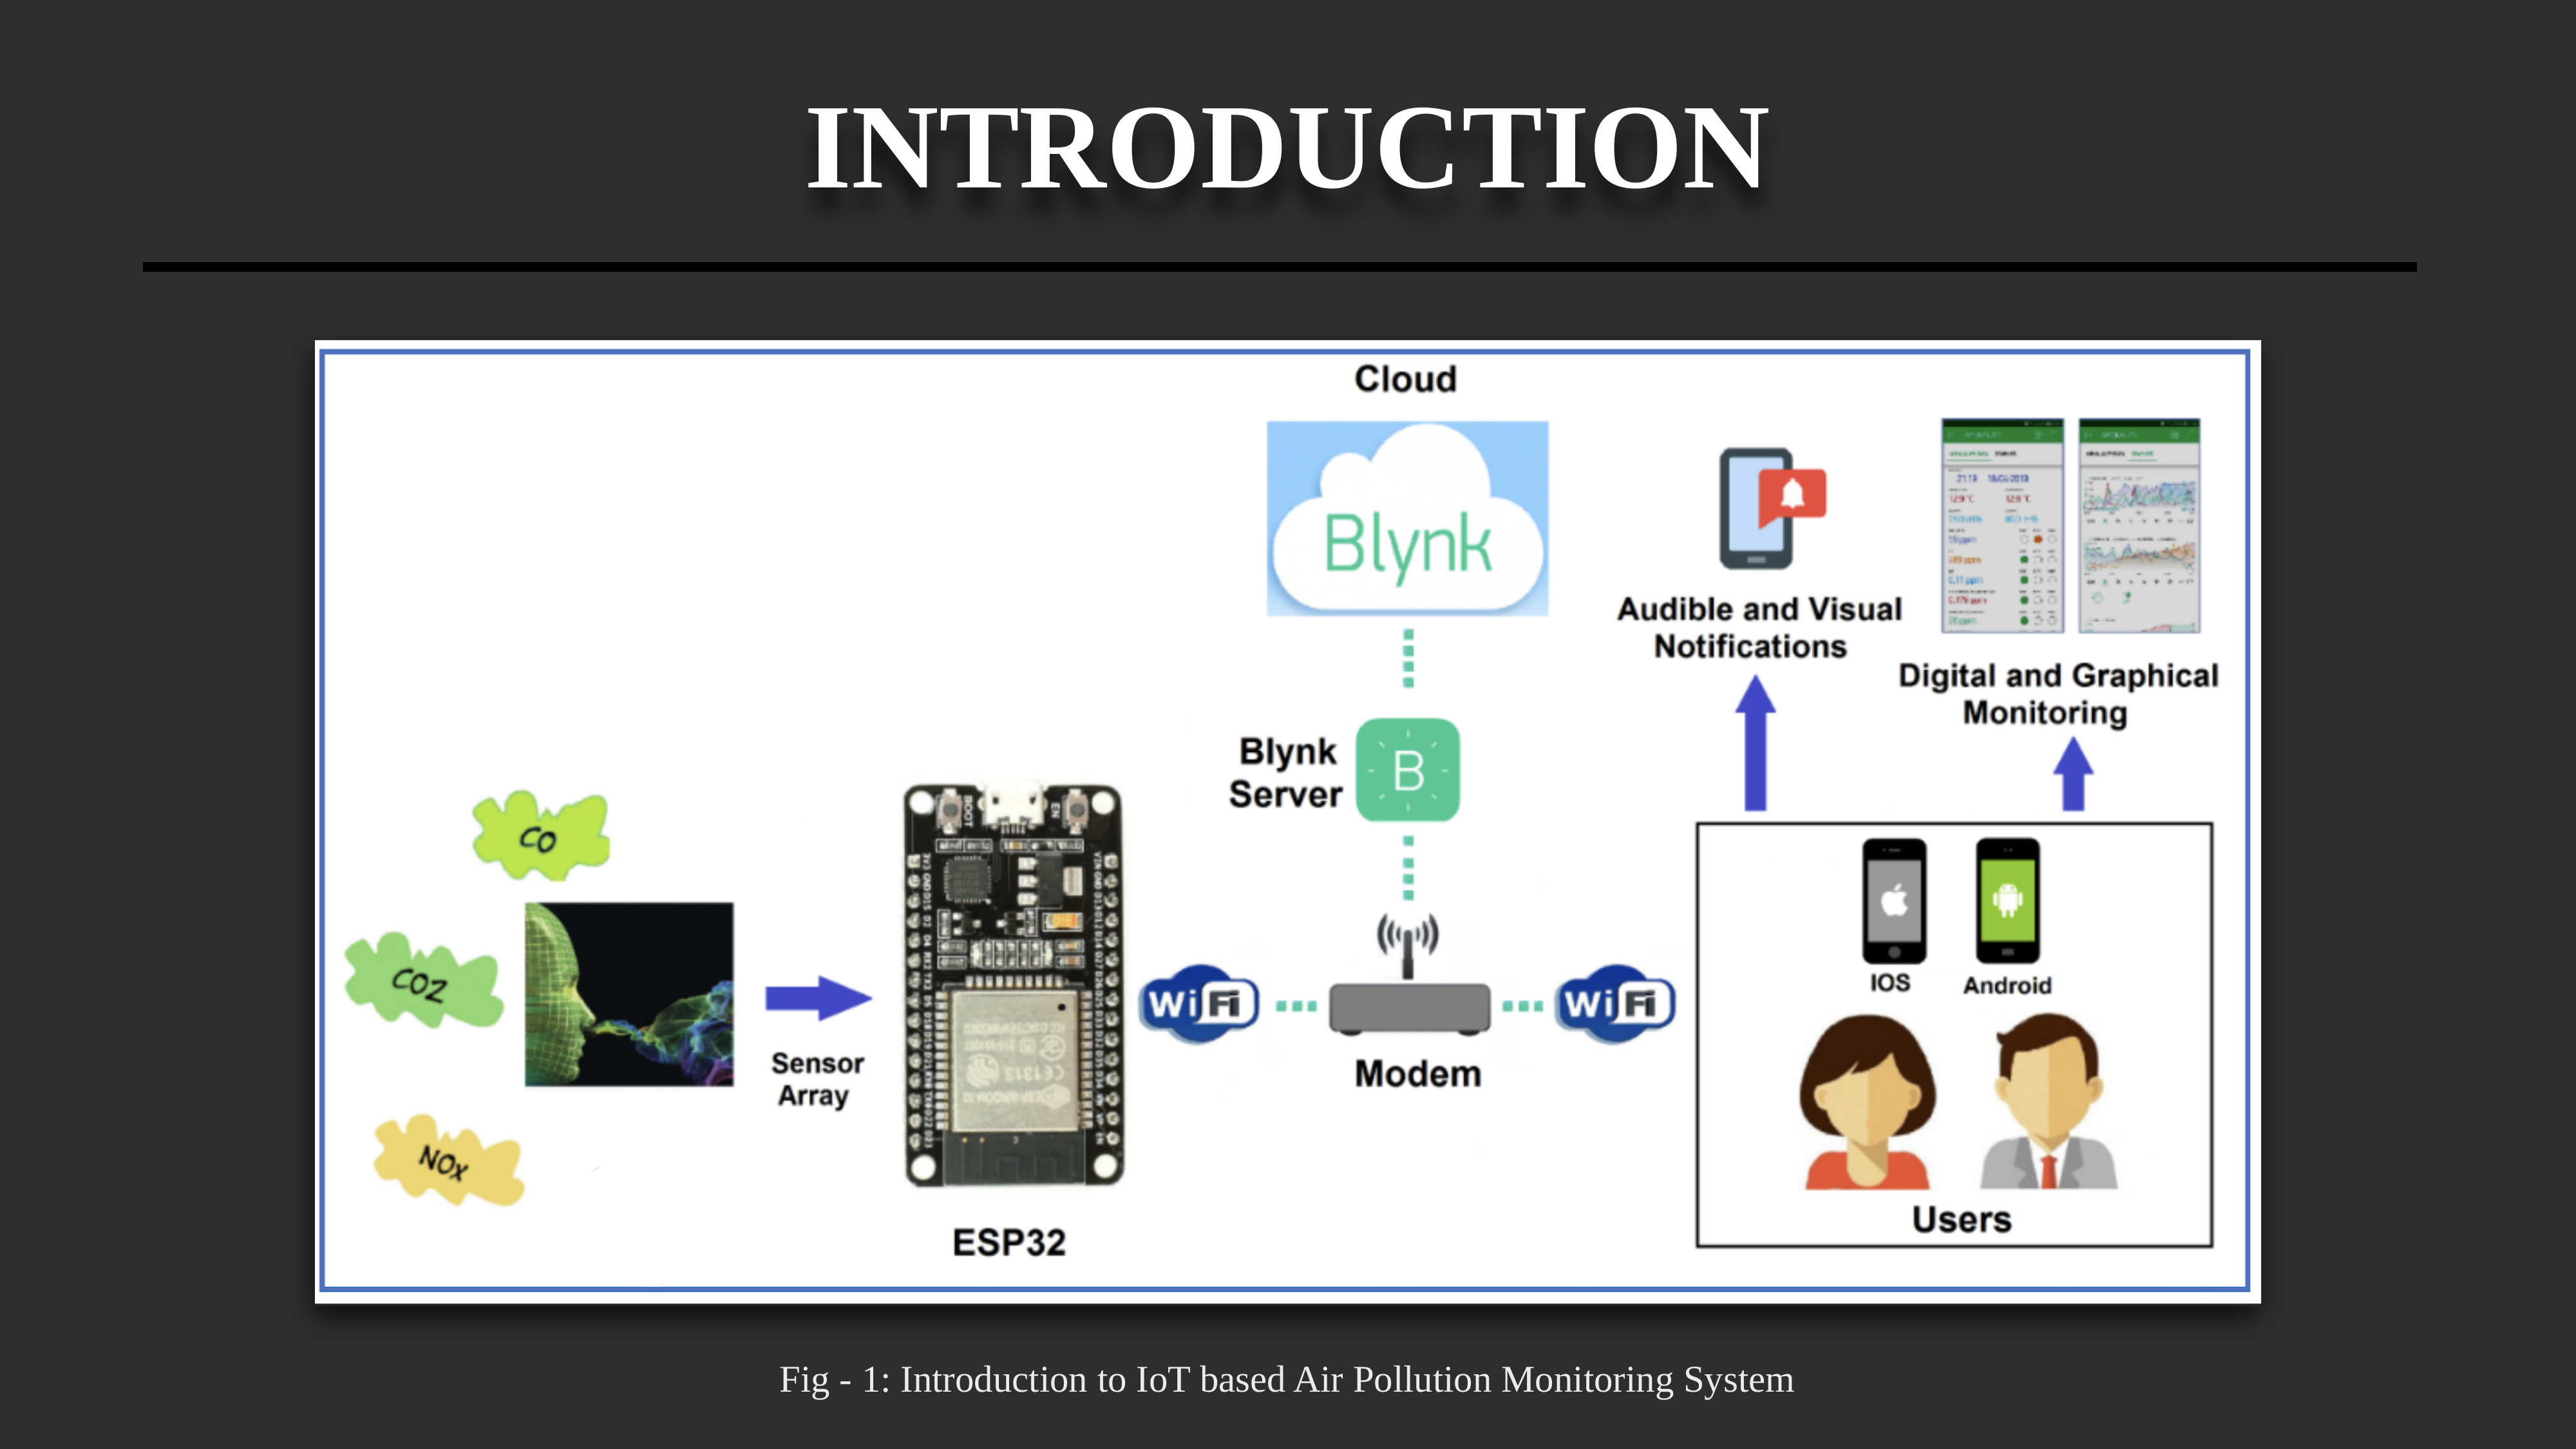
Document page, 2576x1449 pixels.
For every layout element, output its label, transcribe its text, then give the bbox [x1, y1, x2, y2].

picture [0, 0, 2576, 1449]
title INTRODUCTION [150, 22, 2426, 257]
text_box Fig - 1: Introduction to IoT based Air Pollution Monitoring System [774, 1314, 1802, 1421]
